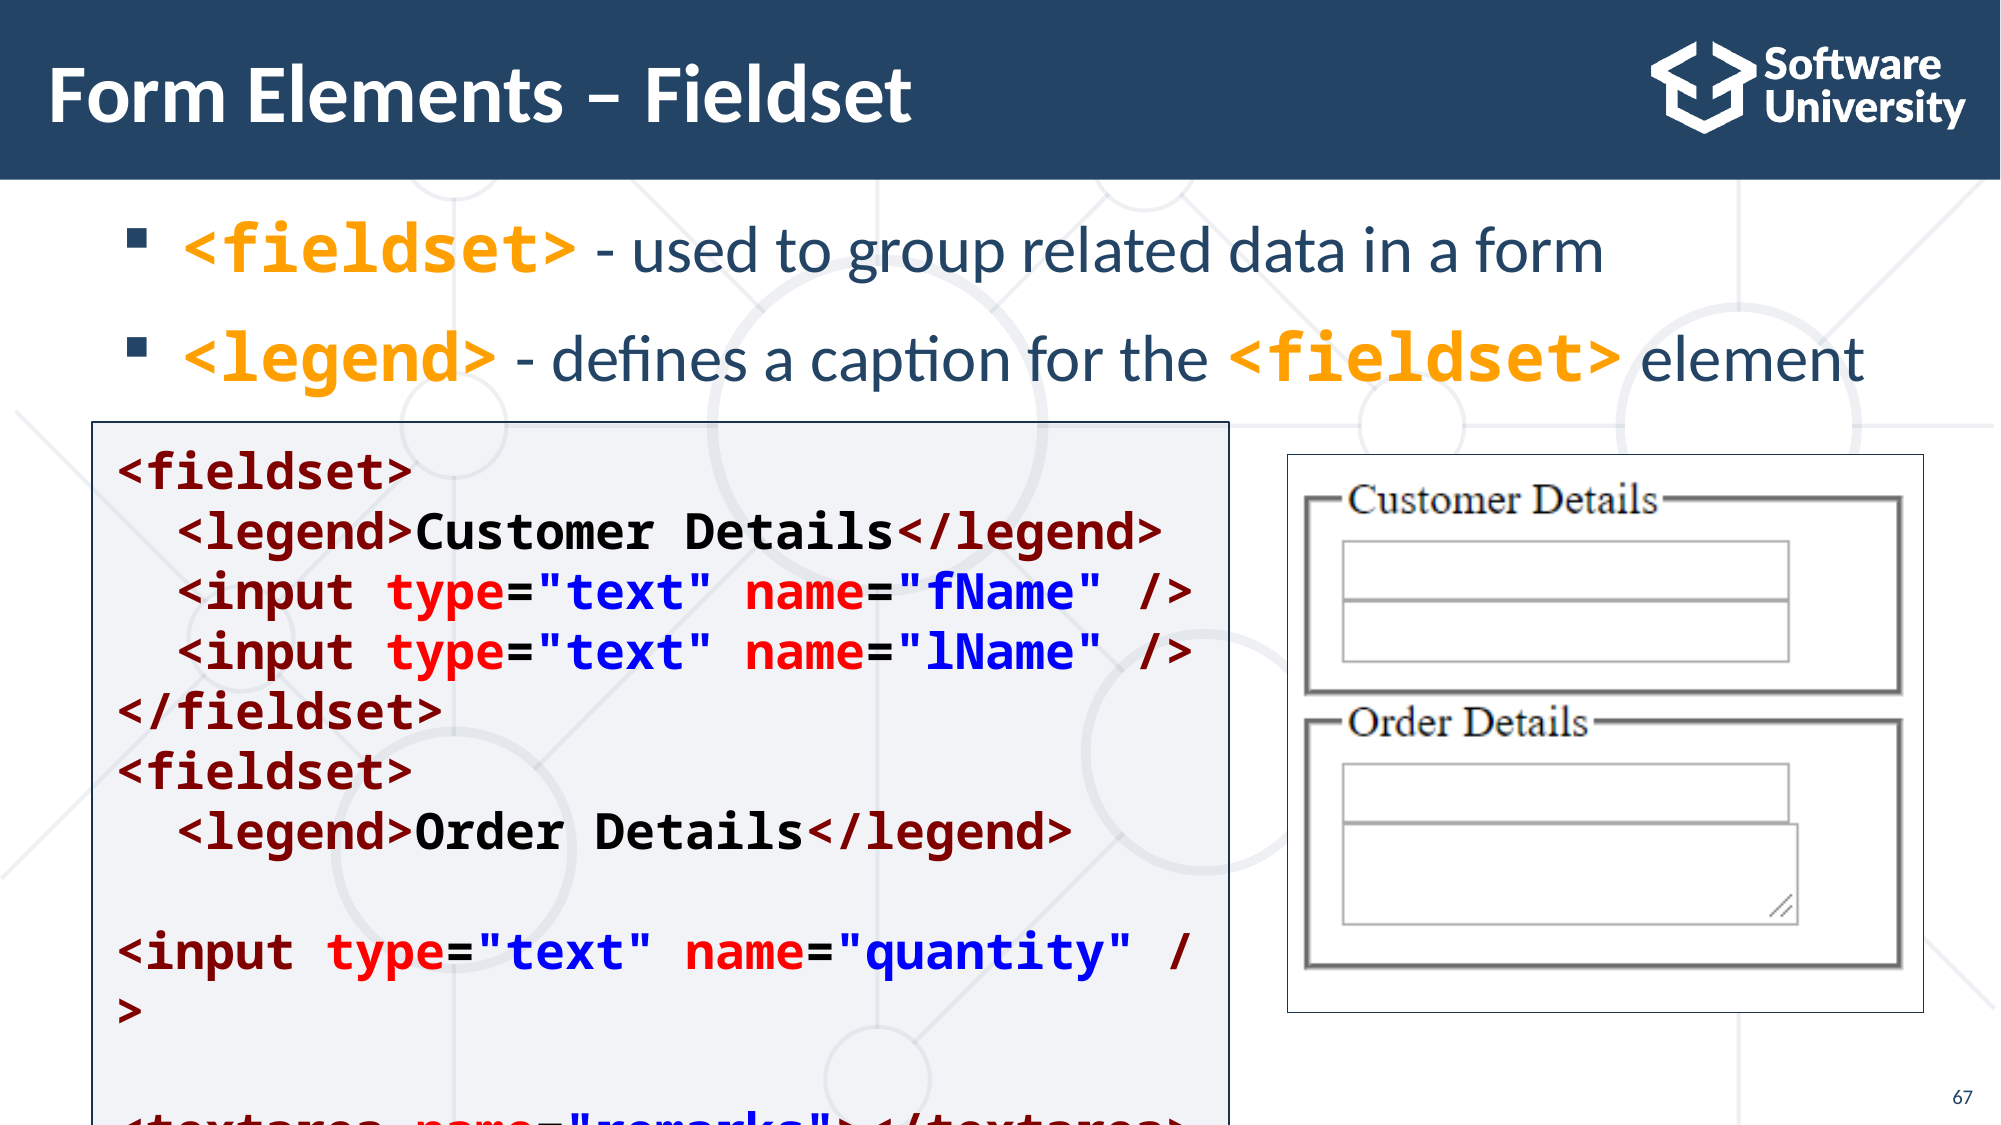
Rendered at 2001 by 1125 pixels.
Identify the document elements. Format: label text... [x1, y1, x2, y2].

picture [1651, 41, 1966, 134]
list <fieldset> - used to group related data in a form <legend> - defines a caption for the <fieldset> element [31, 196, 1970, 1104]
text_box <fieldset> <legend>Customer Details</legend> <input type="text" name="fName" /> <input type="text" name="lName" /> </fieldset> <fieldset> <legend>Order Details</legend> <input type="text" name="quantity" /> <textarea name="remarks"></textarea> </fieldset> [92, 422, 1229, 1125]
picture [1287, 454, 1924, 1013]
title Form Elements – Fieldset [31, 16, 1625, 162]
slide_number 67 [1927, 1067, 1989, 1117]
